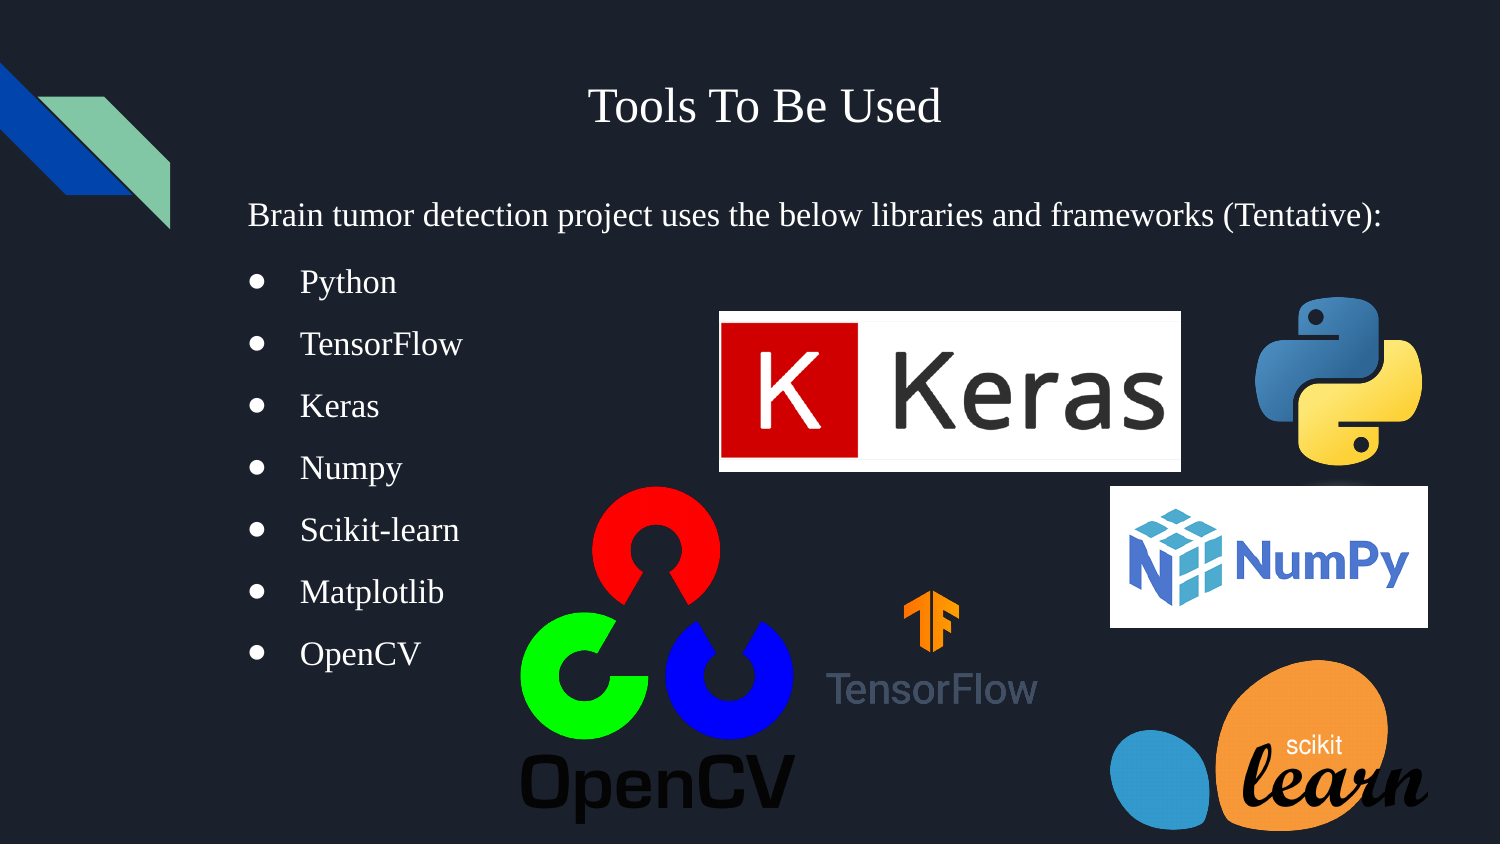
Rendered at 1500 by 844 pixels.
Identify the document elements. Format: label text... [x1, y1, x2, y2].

picture [1110, 297, 1428, 629]
list Tools To Be Used Brain tumor detection project uses the below libraries and frameworks (Tentative): Python TensorFlow Keras Numpy Scikit-learn Matplotlib OpenCV [212, 48, 1428, 735]
picture [719, 311, 1181, 472]
picture [519, 485, 1069, 825]
picture [1110, 659, 1428, 831]
